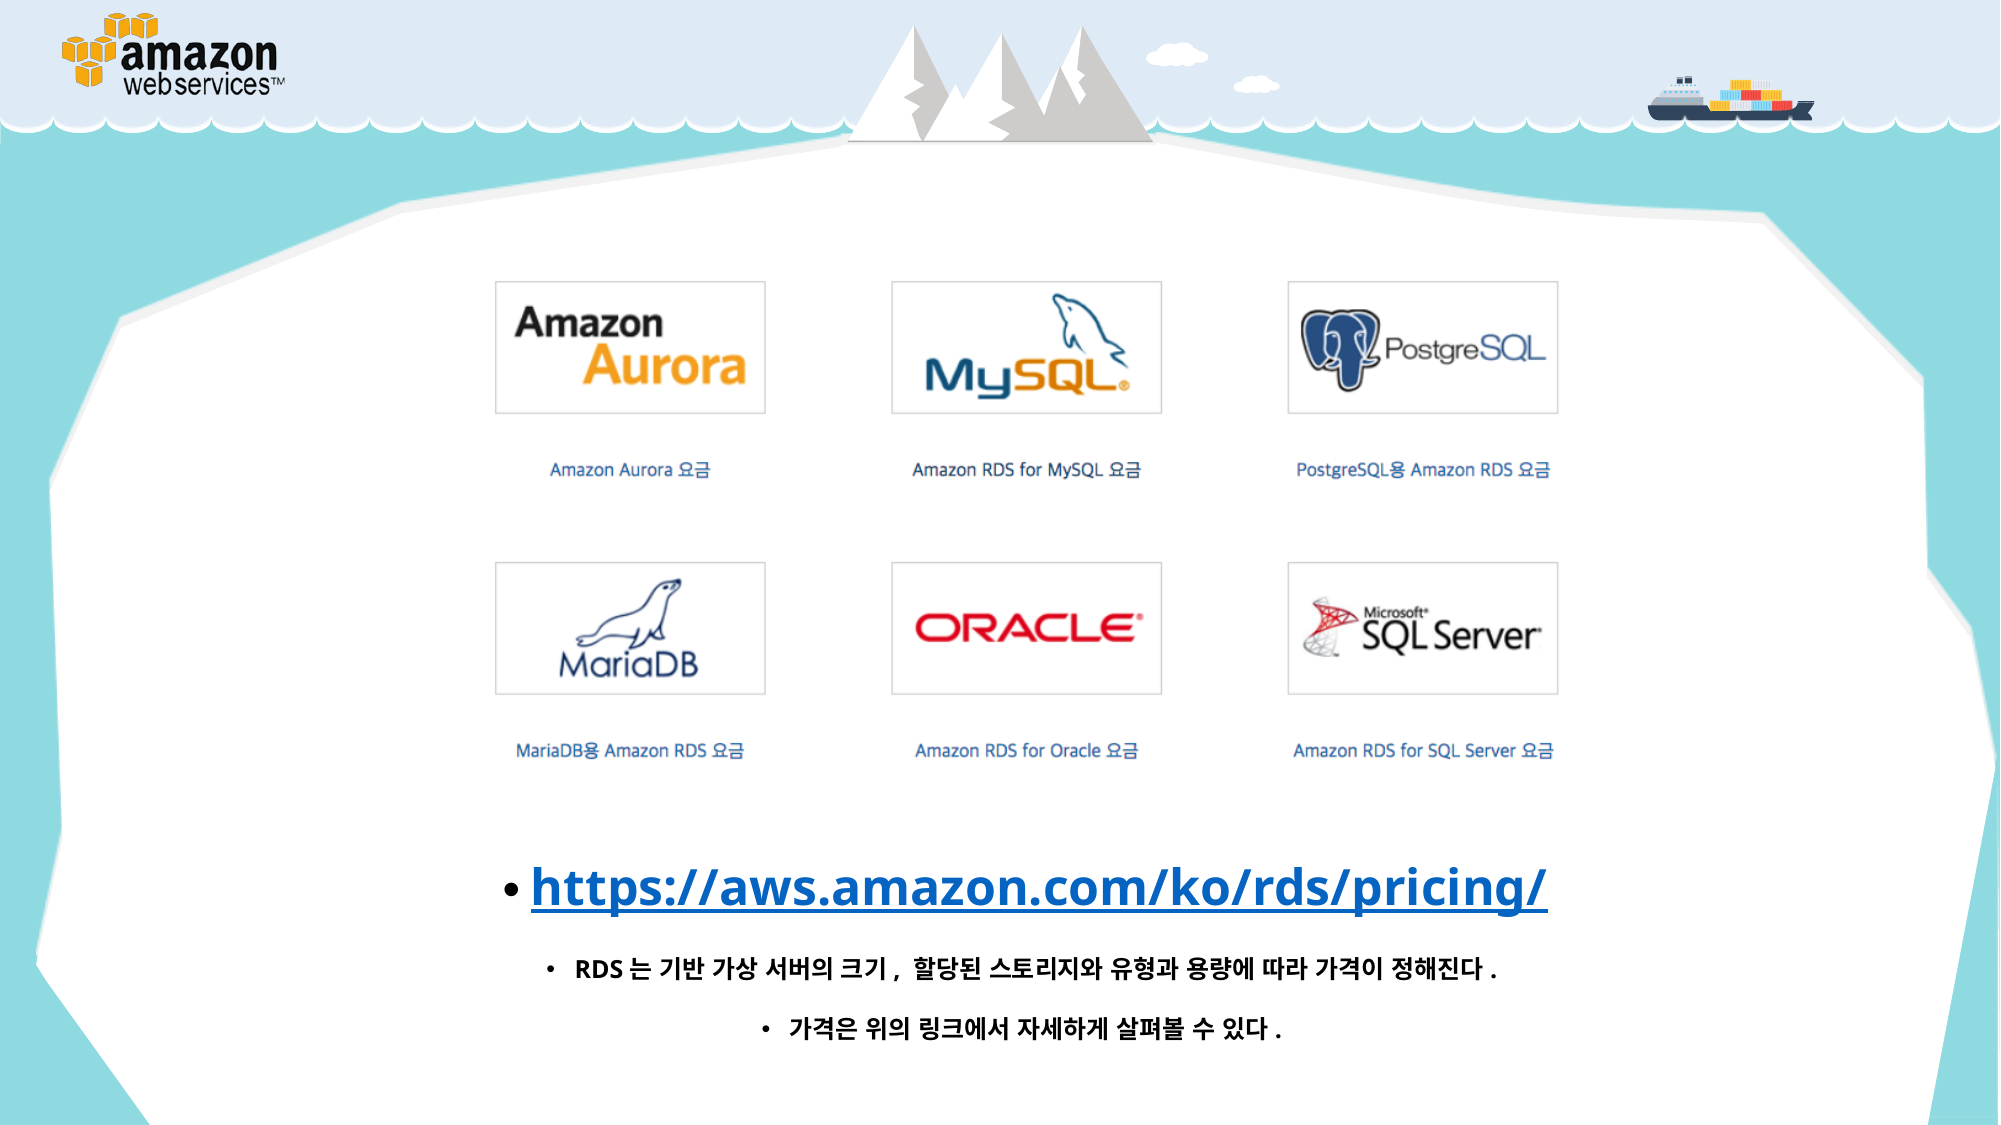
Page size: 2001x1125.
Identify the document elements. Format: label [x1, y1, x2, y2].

text_box [1647, 76, 1815, 119]
picture [441, 259, 1609, 822]
text_box [1233, 75, 1280, 94]
text_box [847, 24, 1153, 143]
text_box [0, 119, 2000, 1125]
picture [43, 0, 301, 130]
text_box [1153, 42, 1209, 67]
